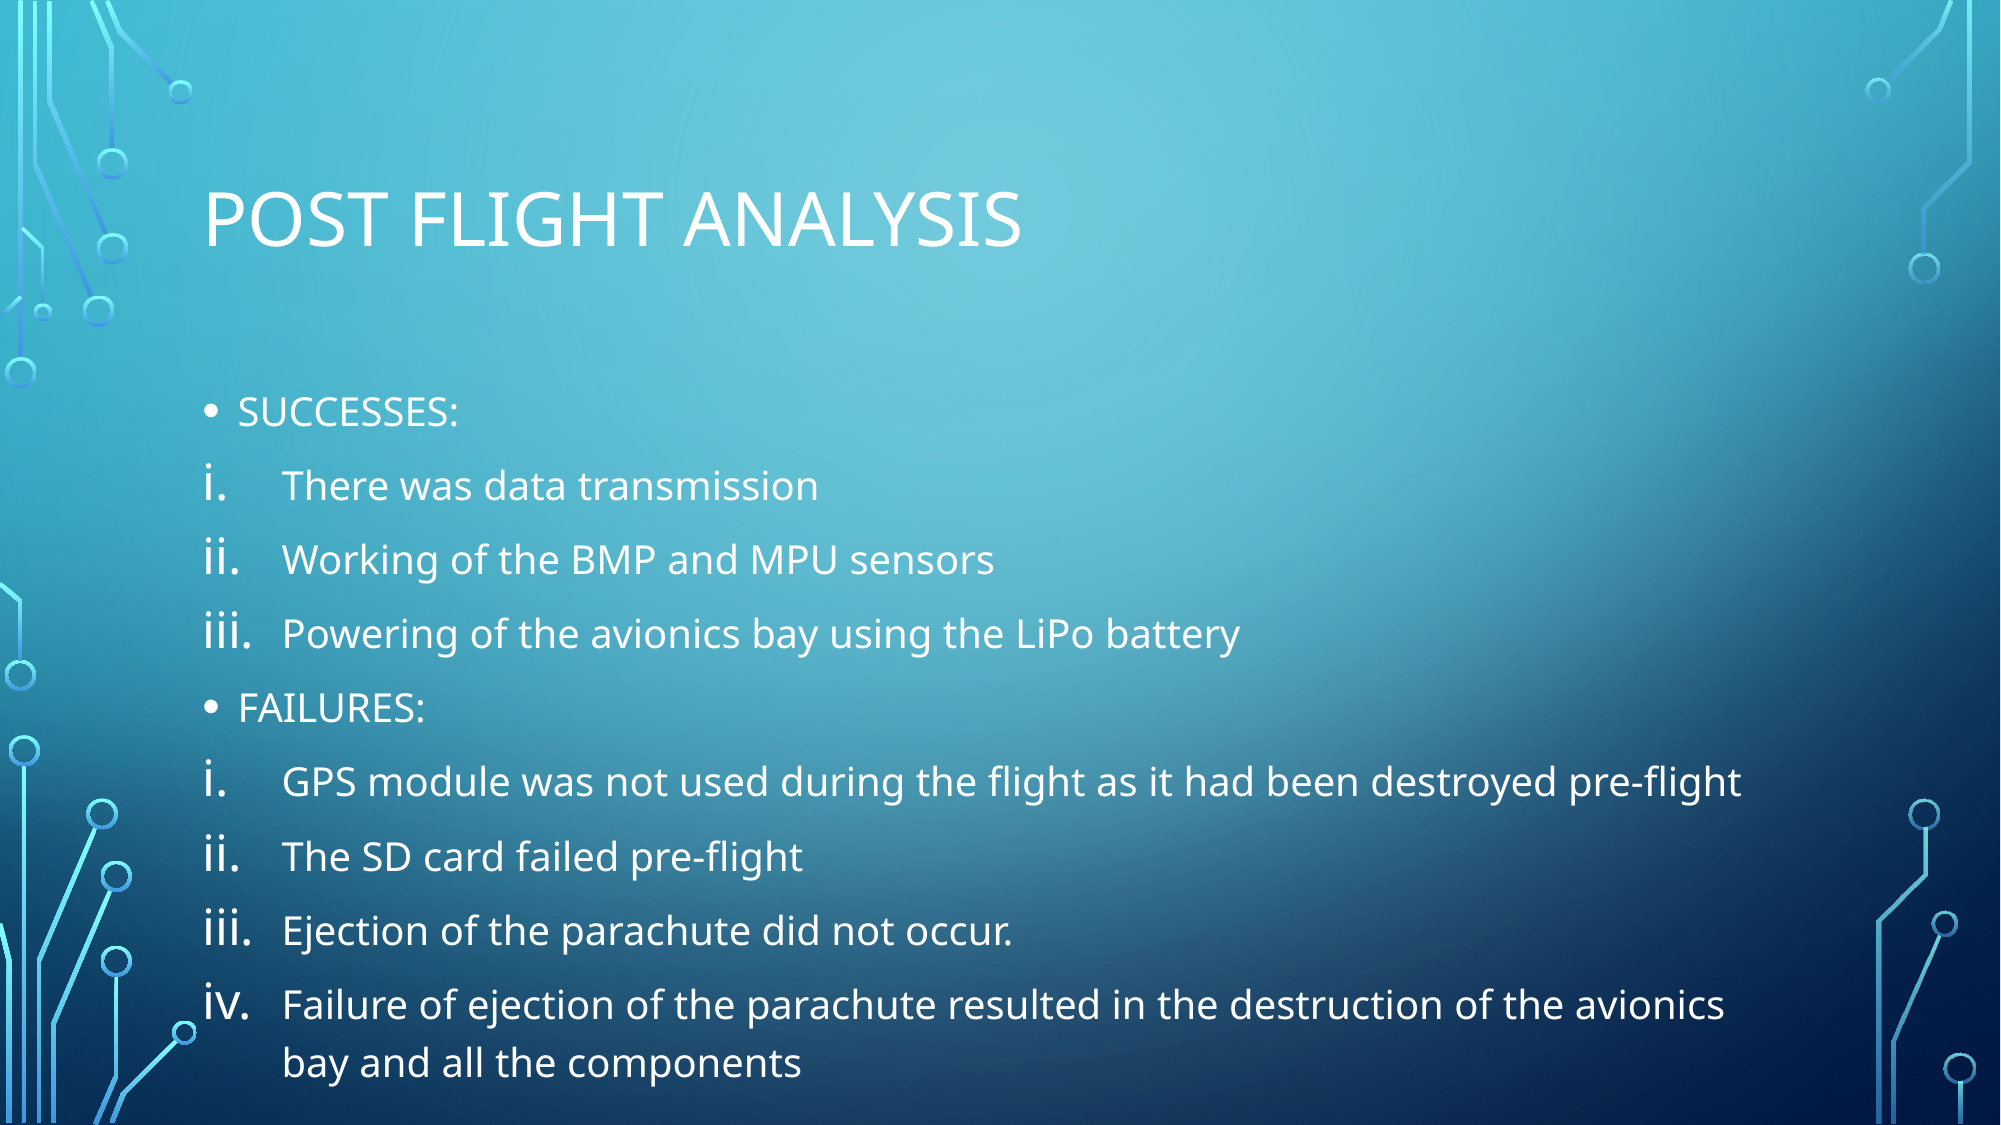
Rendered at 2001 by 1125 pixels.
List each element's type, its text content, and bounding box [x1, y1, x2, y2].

title Post flight analysis [187, 101, 1813, 344]
list SUCCESSES: There was data transmission Working of the BMP and MPU sensors Powering of the avionics bay using the LiPo battery FAILURES: GPS module was not used during the flight as it had been destroyed pre-flight The SD card failed pre-flight Ejection of the parachute did not occur. Failure of ejection of the parachute resulted in the destruction of the avionics bay and all the components [187, 369, 1813, 1098]
